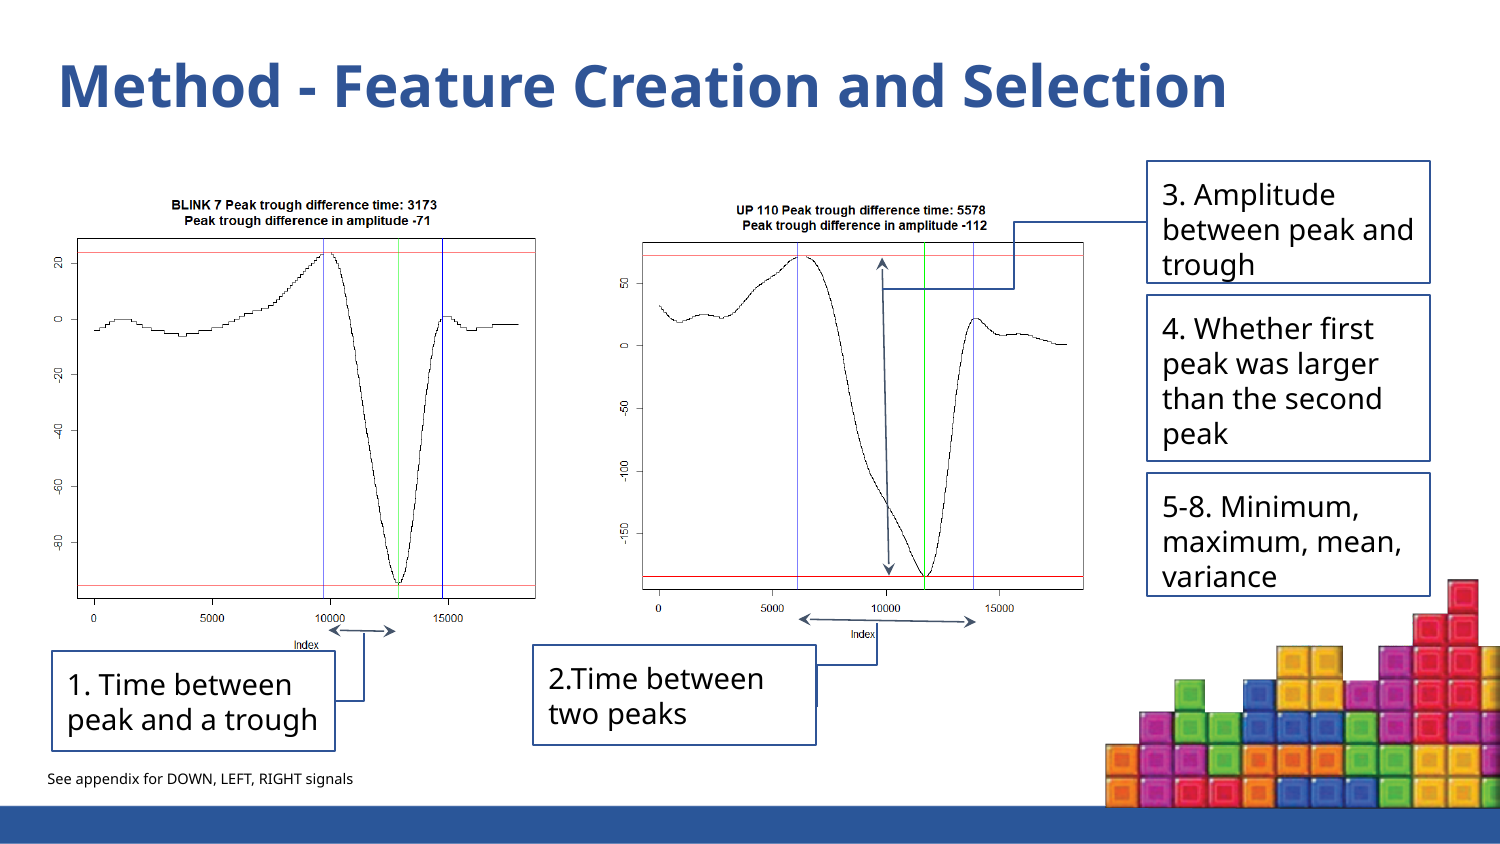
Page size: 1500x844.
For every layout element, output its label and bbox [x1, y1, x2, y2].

text_box [881, 297, 890, 576]
text_box [804, 634, 890, 696]
text_box [334, 632, 365, 702]
text_box [798, 618, 977, 623]
text_box [881, 222, 1148, 290]
picture [0, 0, 1500, 844]
